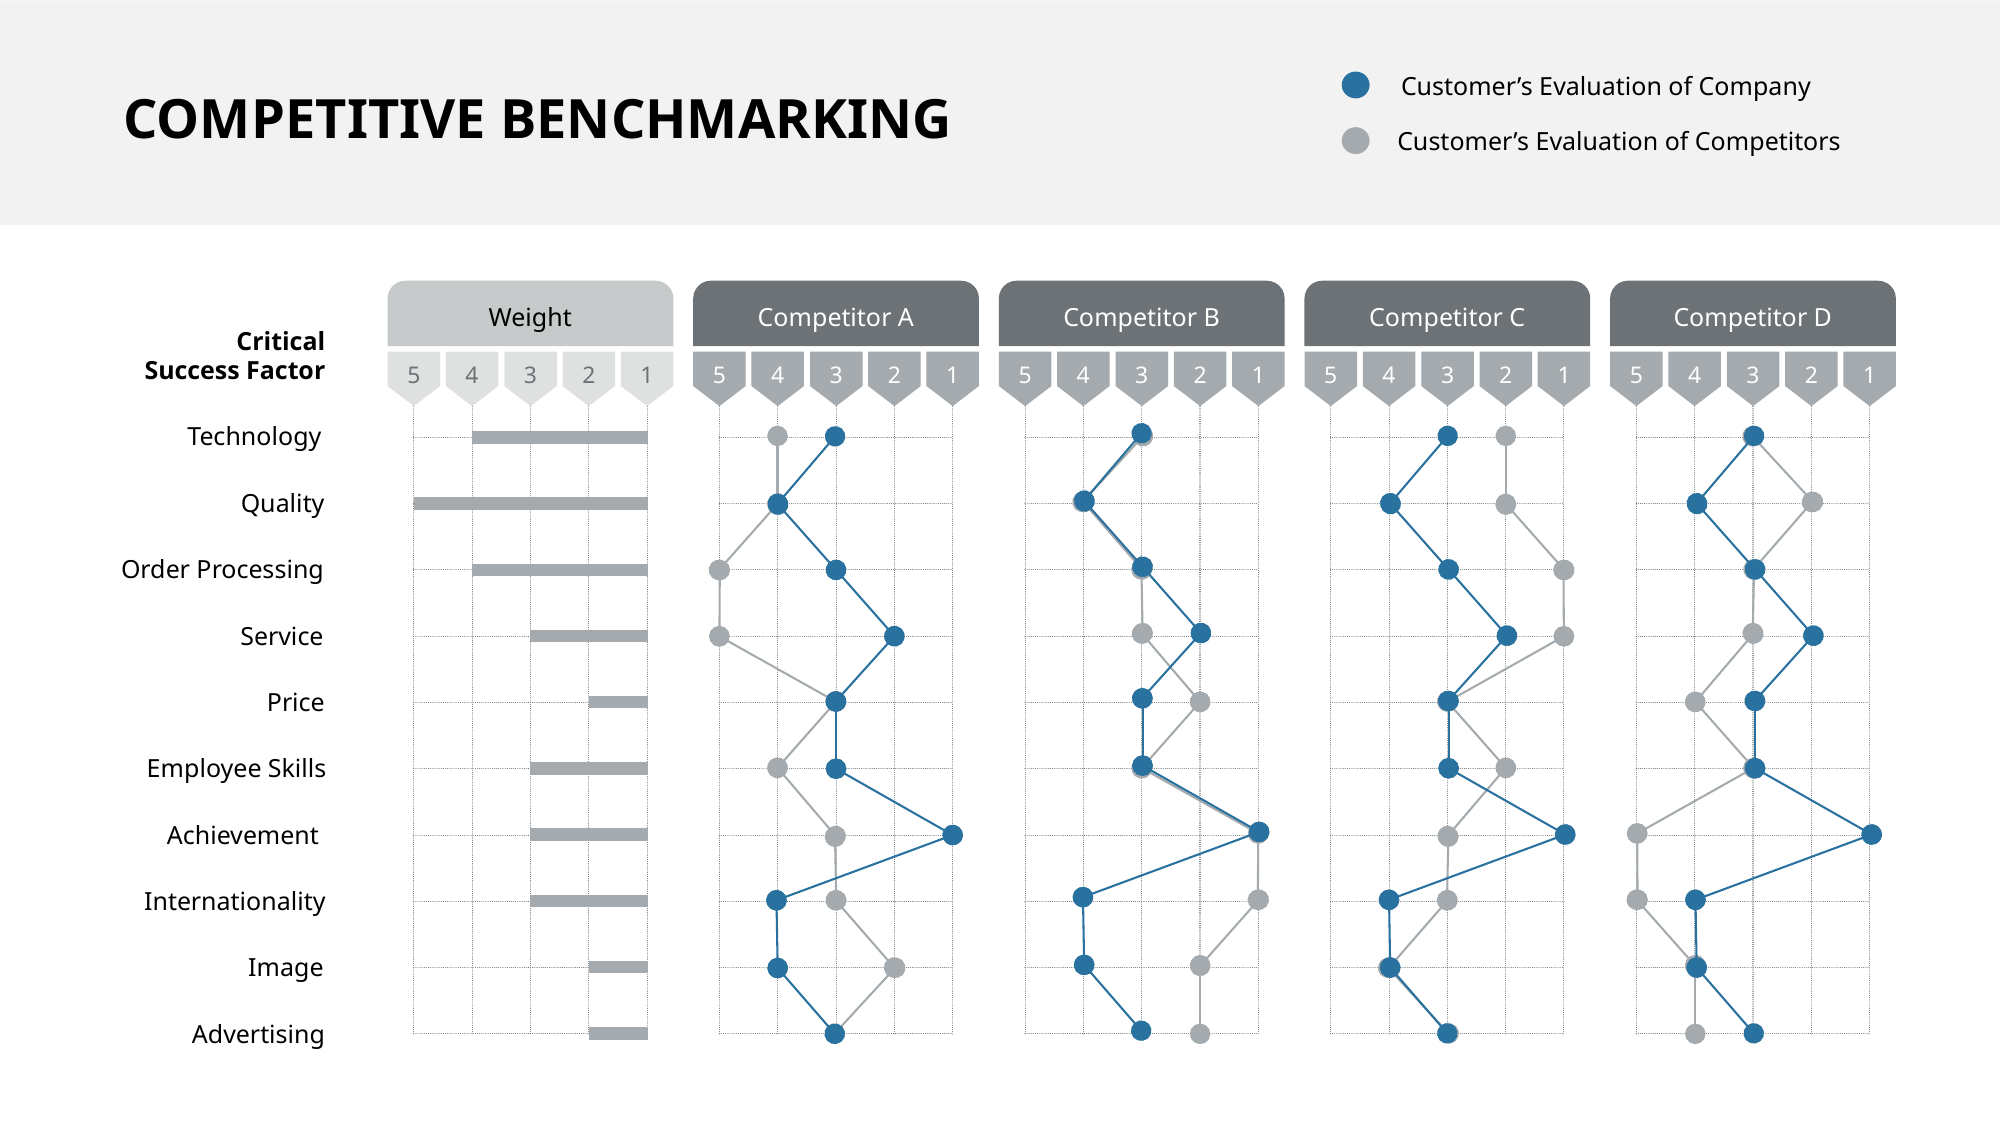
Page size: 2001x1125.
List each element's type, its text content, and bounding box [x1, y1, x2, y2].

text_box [776, 436, 953, 1034]
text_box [413, 437, 648, 503]
text_box [1341, 71, 1370, 99]
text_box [1304, 351, 1591, 407]
text_box Customer’s Evaluation of Competitors [1397, 118, 1857, 163]
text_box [1610, 351, 1896, 407]
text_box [998, 351, 1285, 407]
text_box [1082, 433, 1260, 1031]
text_box Competitor D [1609, 279, 1897, 348]
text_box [1636, 436, 1695, 1034]
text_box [387, 351, 674, 407]
text_box [0, 0, 2000, 226]
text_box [104, 413, 342, 1057]
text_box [693, 351, 979, 407]
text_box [413, 406, 1870, 1034]
text_box Competitor B [997, 279, 1286, 348]
text_box [1341, 127, 1370, 155]
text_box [1388, 435, 1566, 1034]
text_box Weight [386, 279, 675, 348]
text_box Competitor A [692, 279, 980, 348]
text_box Critical Success Factor [129, 317, 341, 393]
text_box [718, 435, 896, 1034]
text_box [413, 504, 648, 1034]
text_box Customer’s Evaluation of Company [1401, 62, 1827, 108]
text_box COMPETITIVE BENCHMARKING [108, 35, 1143, 191]
text_box Competitor C [1303, 279, 1592, 348]
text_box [1695, 435, 1872, 1034]
